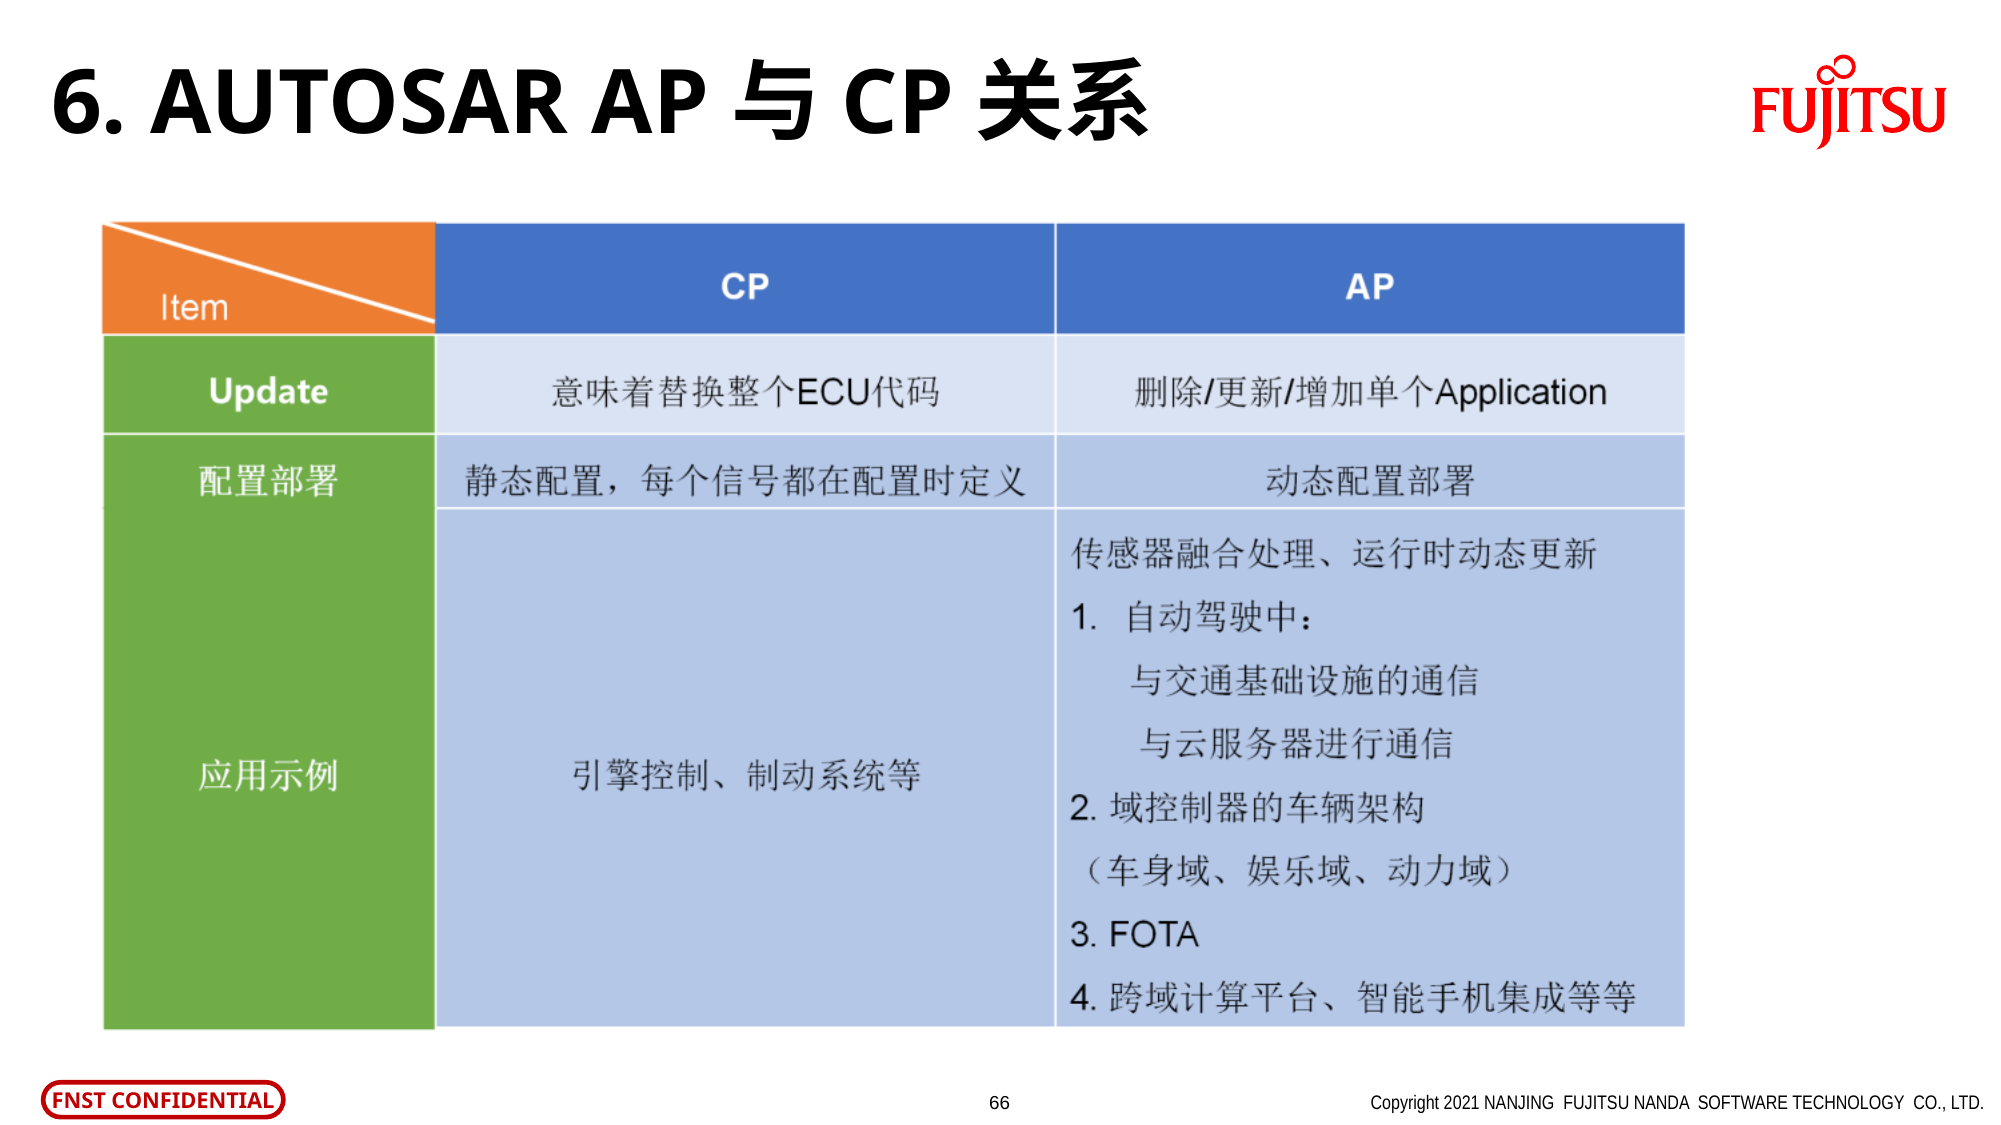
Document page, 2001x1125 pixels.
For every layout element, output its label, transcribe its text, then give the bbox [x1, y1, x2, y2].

footer Copyright 2021 NANJING FUJITSU NANDA SOFTWARE TECHNOLOGY CO., LTD. [1117, 1079, 1985, 1124]
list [95, 216, 1693, 1036]
slide_number 65 [940, 1079, 1059, 1124]
title 6. AUTOSAR AP与CP关系 [51, 36, 1706, 173]
